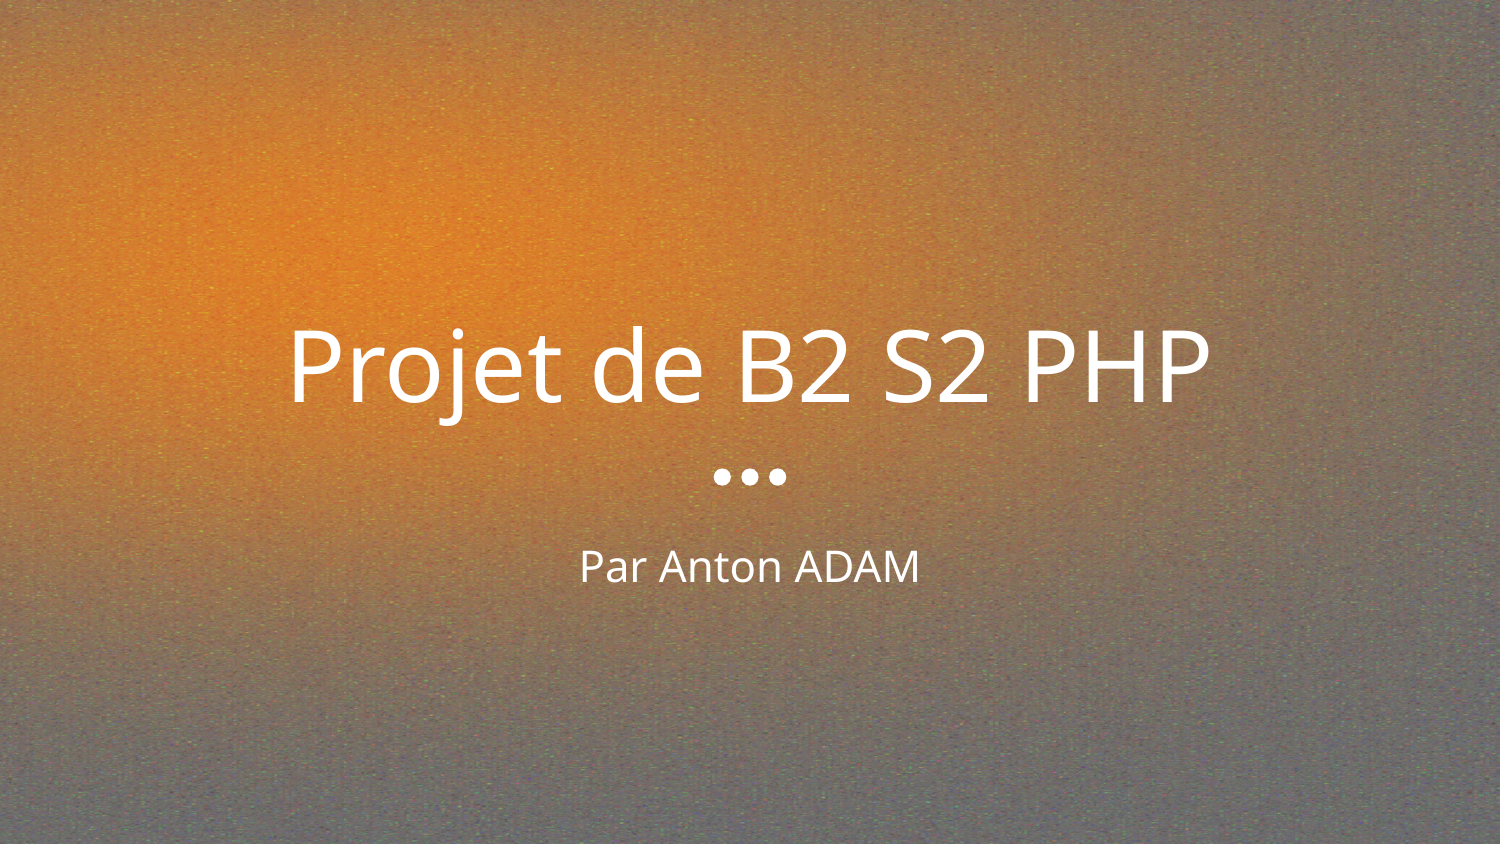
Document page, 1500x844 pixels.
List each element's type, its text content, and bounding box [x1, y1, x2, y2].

picture [0, 0, 1500, 844]
title Projet de B2 S2 PHP [110, 162, 1390, 447]
subtitle Par Anton ADAM [110, 520, 1390, 651]
